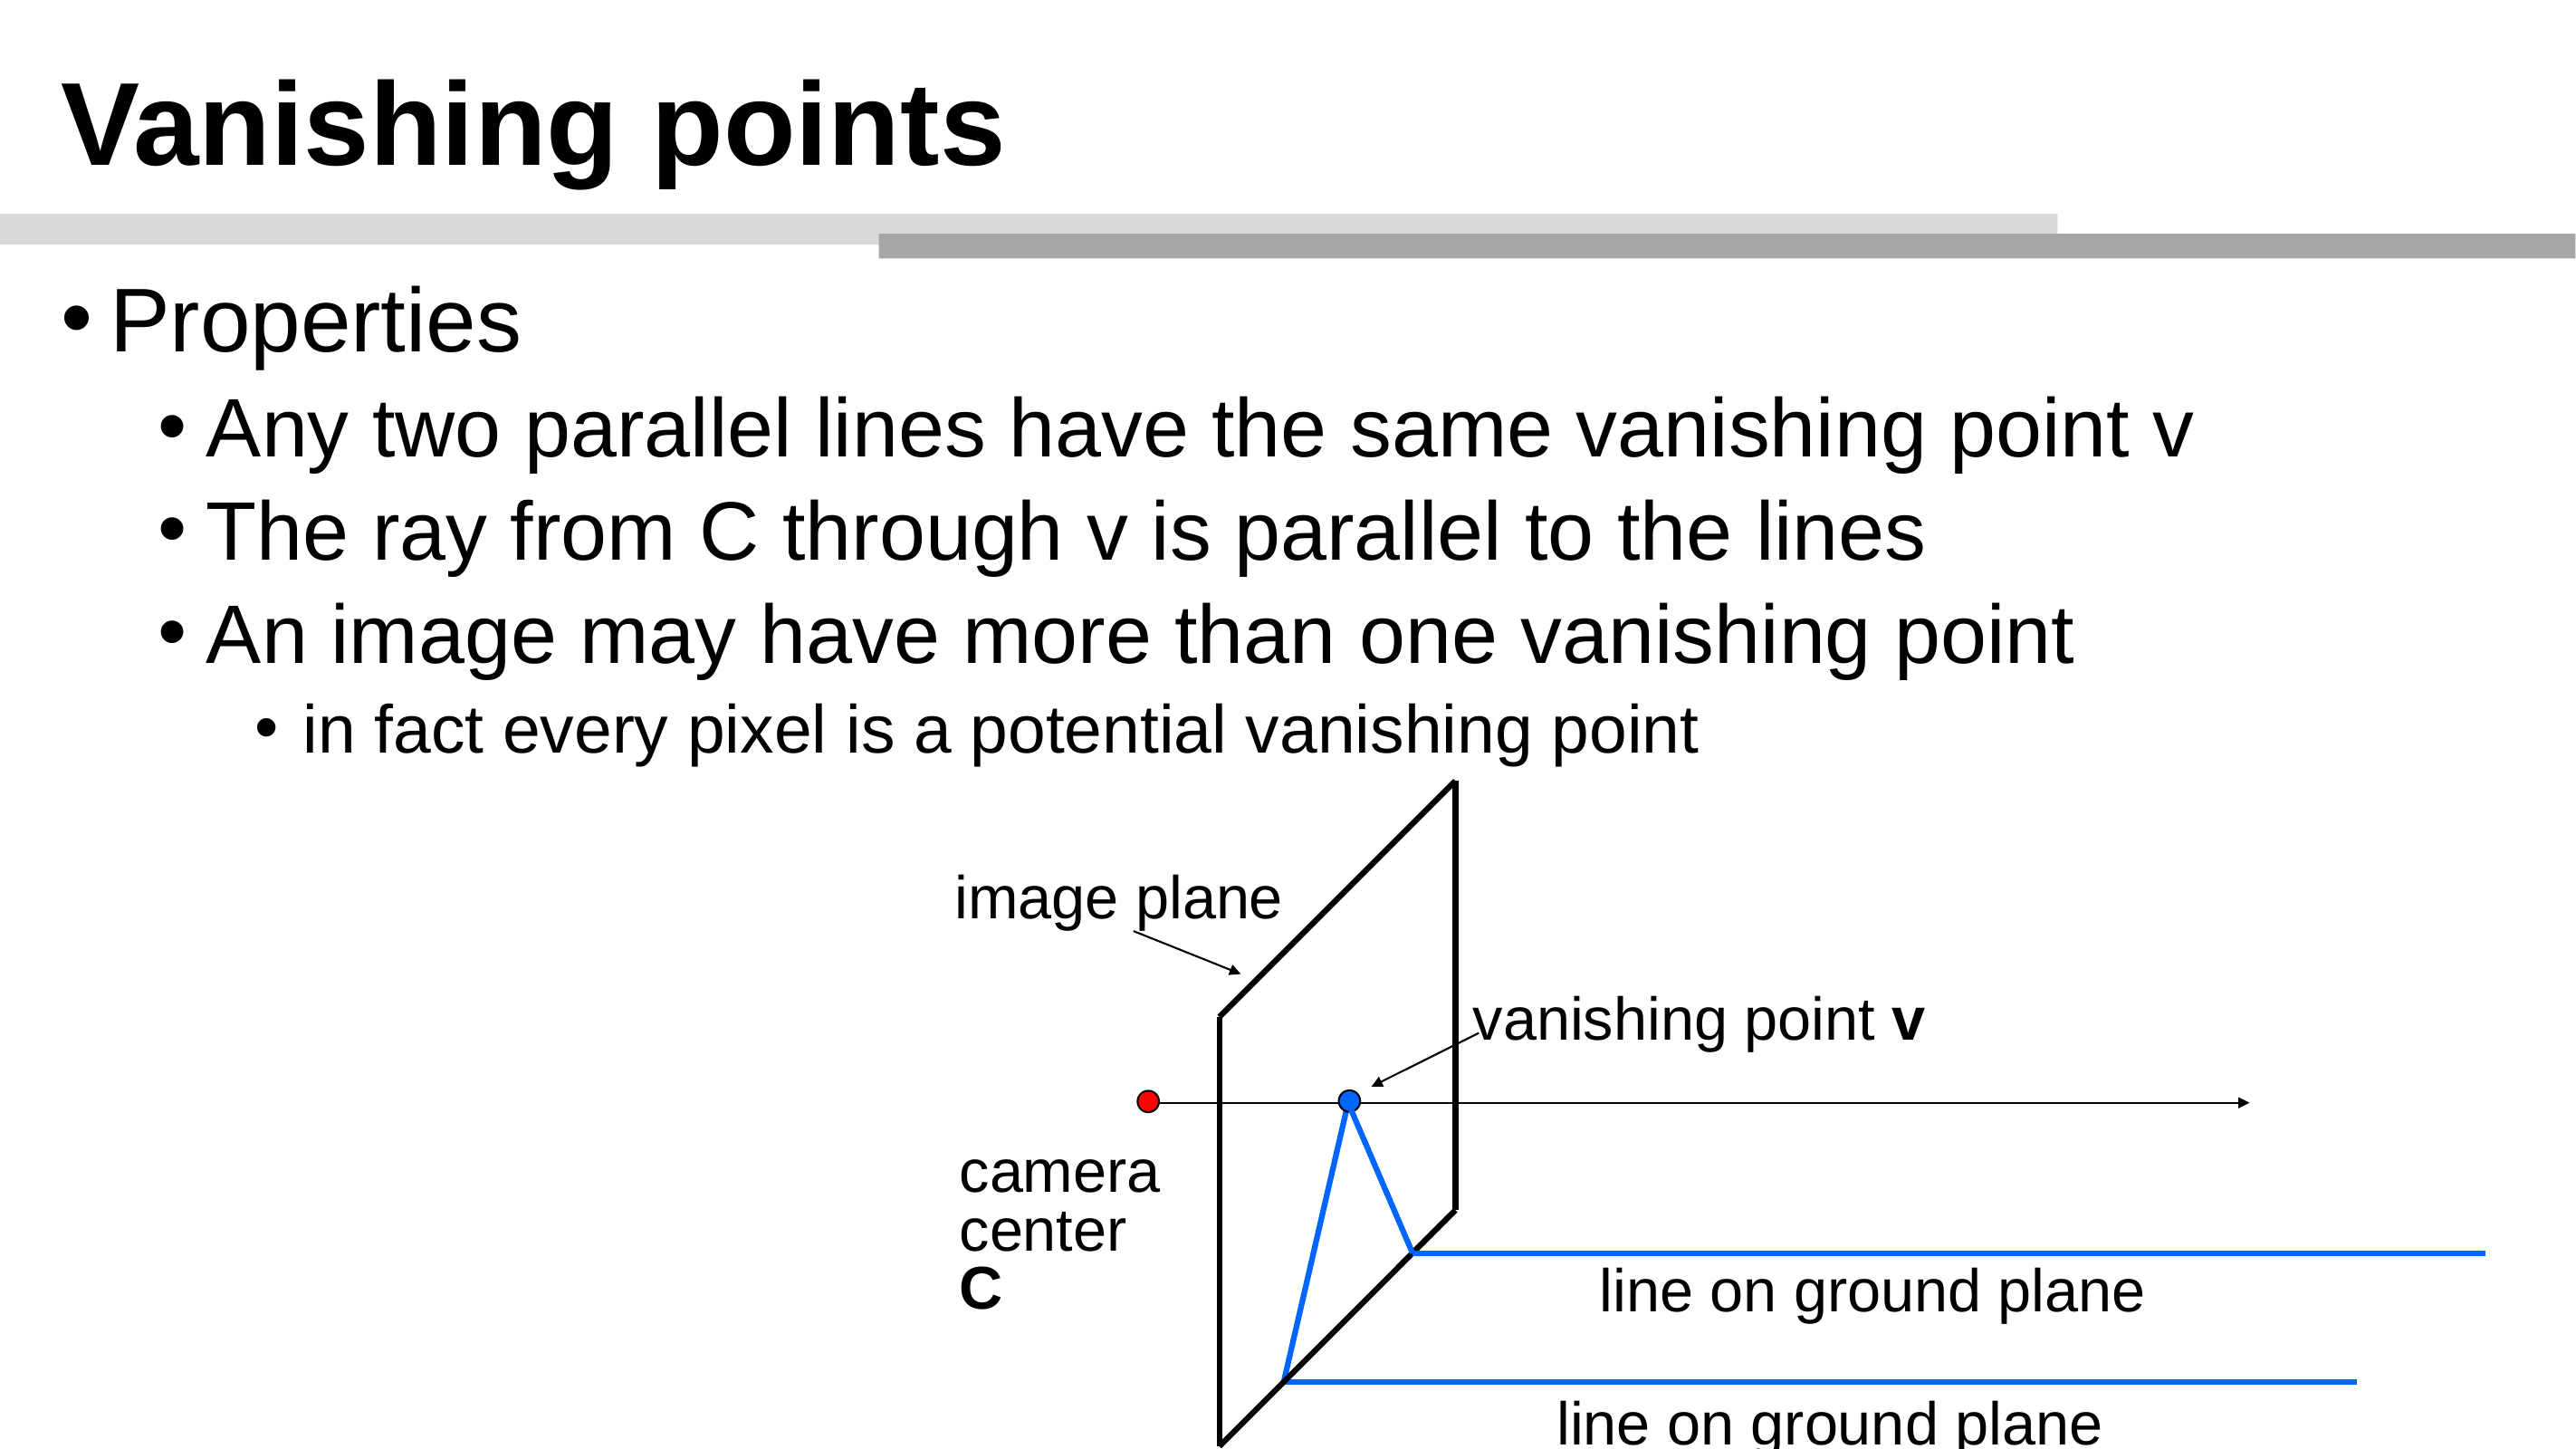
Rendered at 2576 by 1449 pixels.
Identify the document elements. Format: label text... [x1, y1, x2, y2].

text_box line on ground plane [1544, 1371, 2116, 1449]
text_box [1137, 1090, 1154, 1113]
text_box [1347, 1102, 2486, 1339]
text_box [1154, 1089, 2250, 1112]
title Vanishing points [47, 29, 2524, 226]
text_box [1133, 930, 1241, 975]
text_box vanishing point v [1460, 966, 1939, 1065]
text_box image plane [942, 845, 1297, 944]
list Properties Any two parallel lines have the same vanishing point v The ray from C through v is parallel to the lines An image may have more than one vanishing point in fact every pixel is a potential vanishing point [47, 266, 2528, 1420]
text_box [1371, 1032, 1480, 1087]
text_box camera center C [946, 1118, 1174, 1334]
